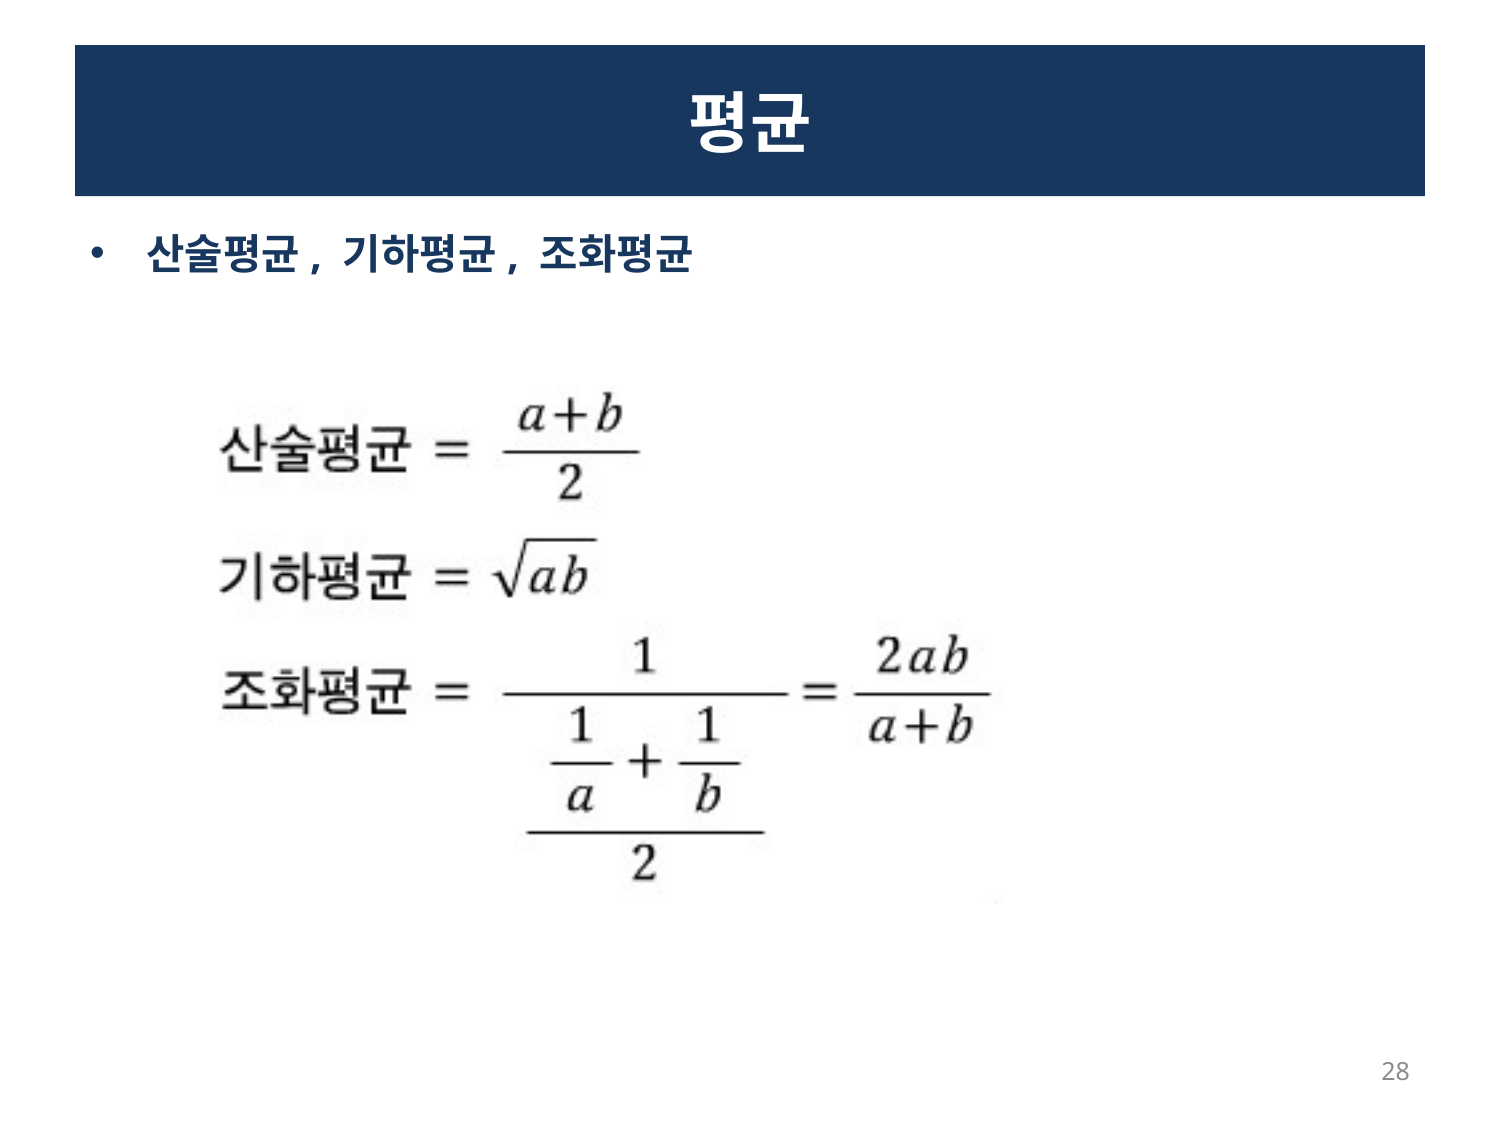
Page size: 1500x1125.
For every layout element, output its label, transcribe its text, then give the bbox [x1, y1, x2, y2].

slide_number 28 [1074, 1042, 1425, 1103]
title 평균 [75, 45, 1425, 197]
picture [218, 385, 1004, 904]
list 산술평균, 기하평균, 조화평균 [75, 219, 1425, 1005]
